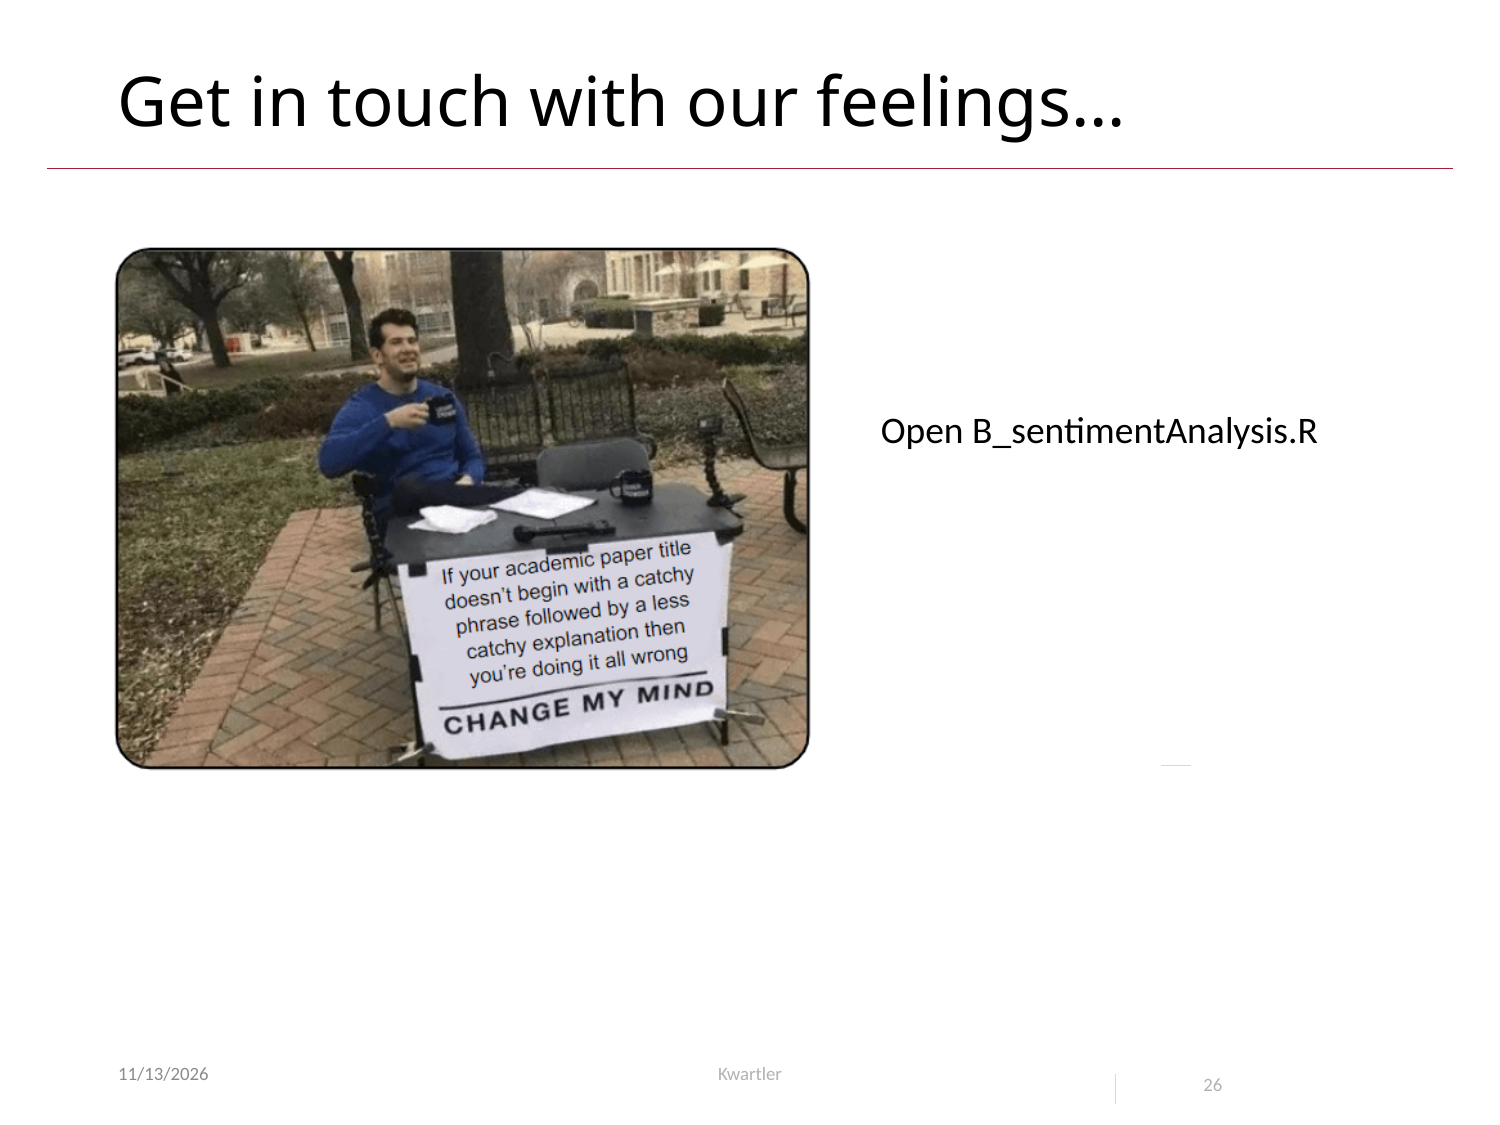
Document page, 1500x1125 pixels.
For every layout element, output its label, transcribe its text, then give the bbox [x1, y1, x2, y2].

picture [103, 235, 822, 783]
title Get in touch with our feelings… [103, 59, 1397, 157]
slide_number 26 [1188, 1042, 1330, 1103]
footer Kwartler [496, 1042, 1004, 1103]
text_box Open B_sentimentAnalysis.R [865, 398, 1334, 458]
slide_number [103, 1042, 441, 1103]
